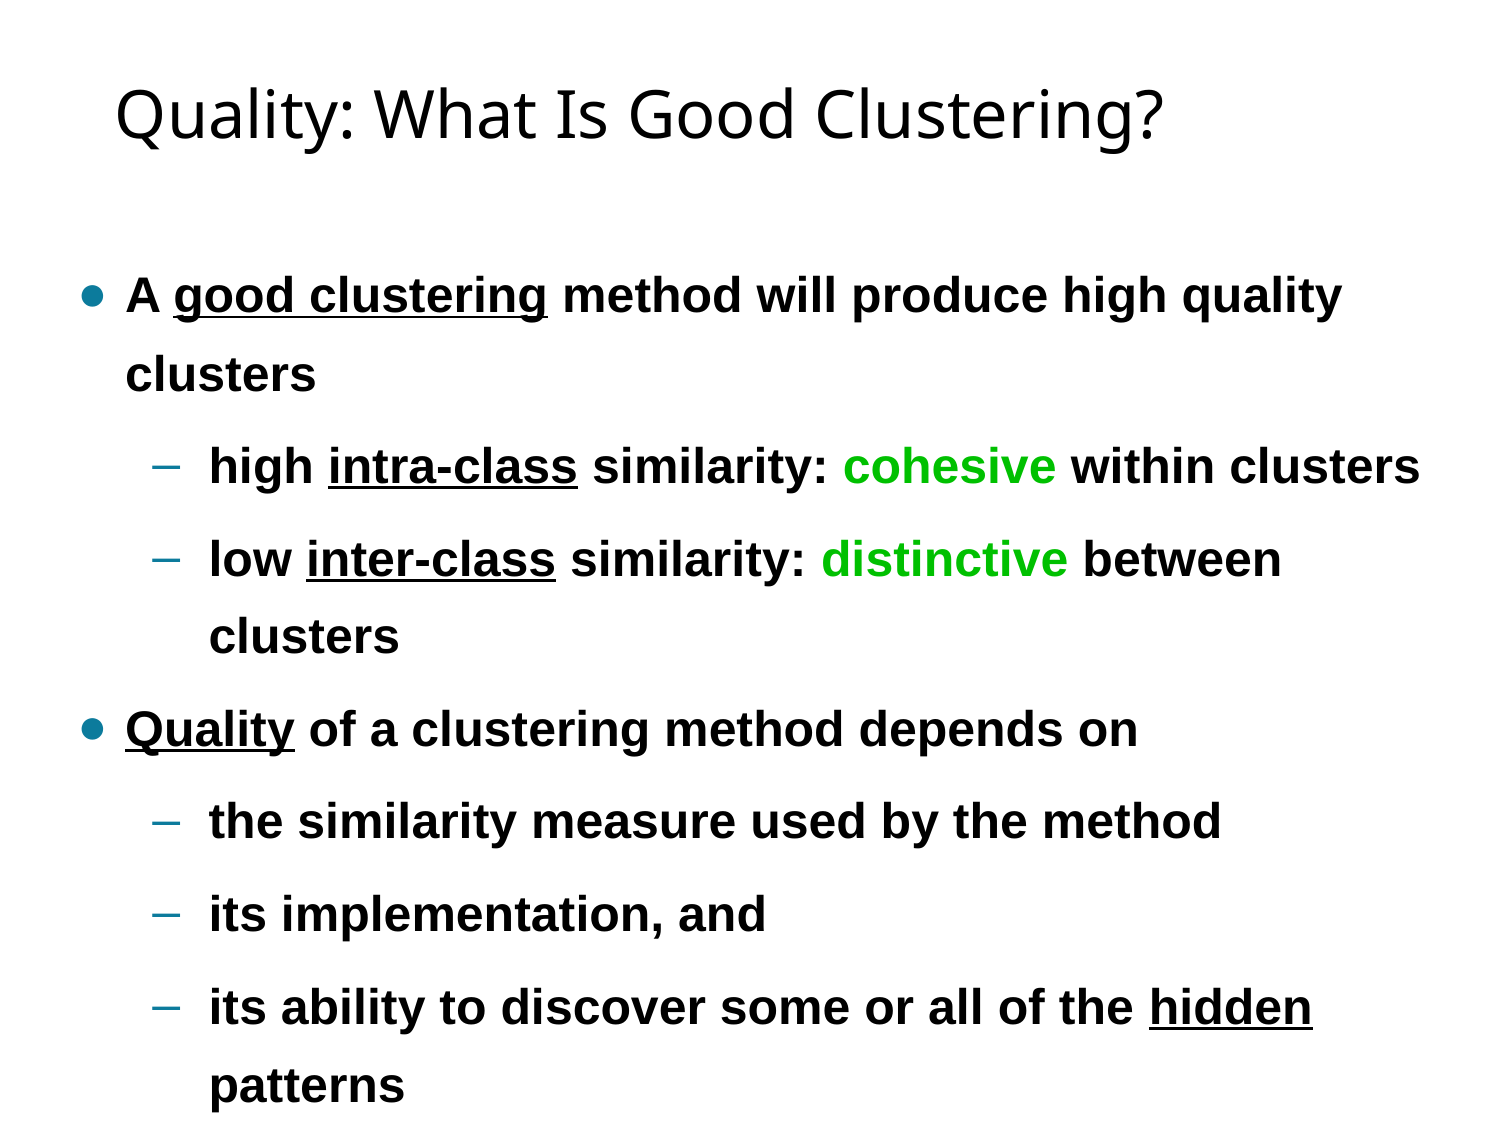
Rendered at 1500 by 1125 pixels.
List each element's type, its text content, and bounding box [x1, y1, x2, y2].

text_box Quality: What Is Good Clustering? [99, 62, 1297, 150]
text_box A good clustering method will produce high quality clusters high intra-class similarity: cohesive within clusters low inter-class similarity: distinctive between clusters Quality of a clustering method depends on the similarity measure used by the method its implementation, and its ability to discover some or all of the hidden patterns [62, 237, 1438, 1038]
